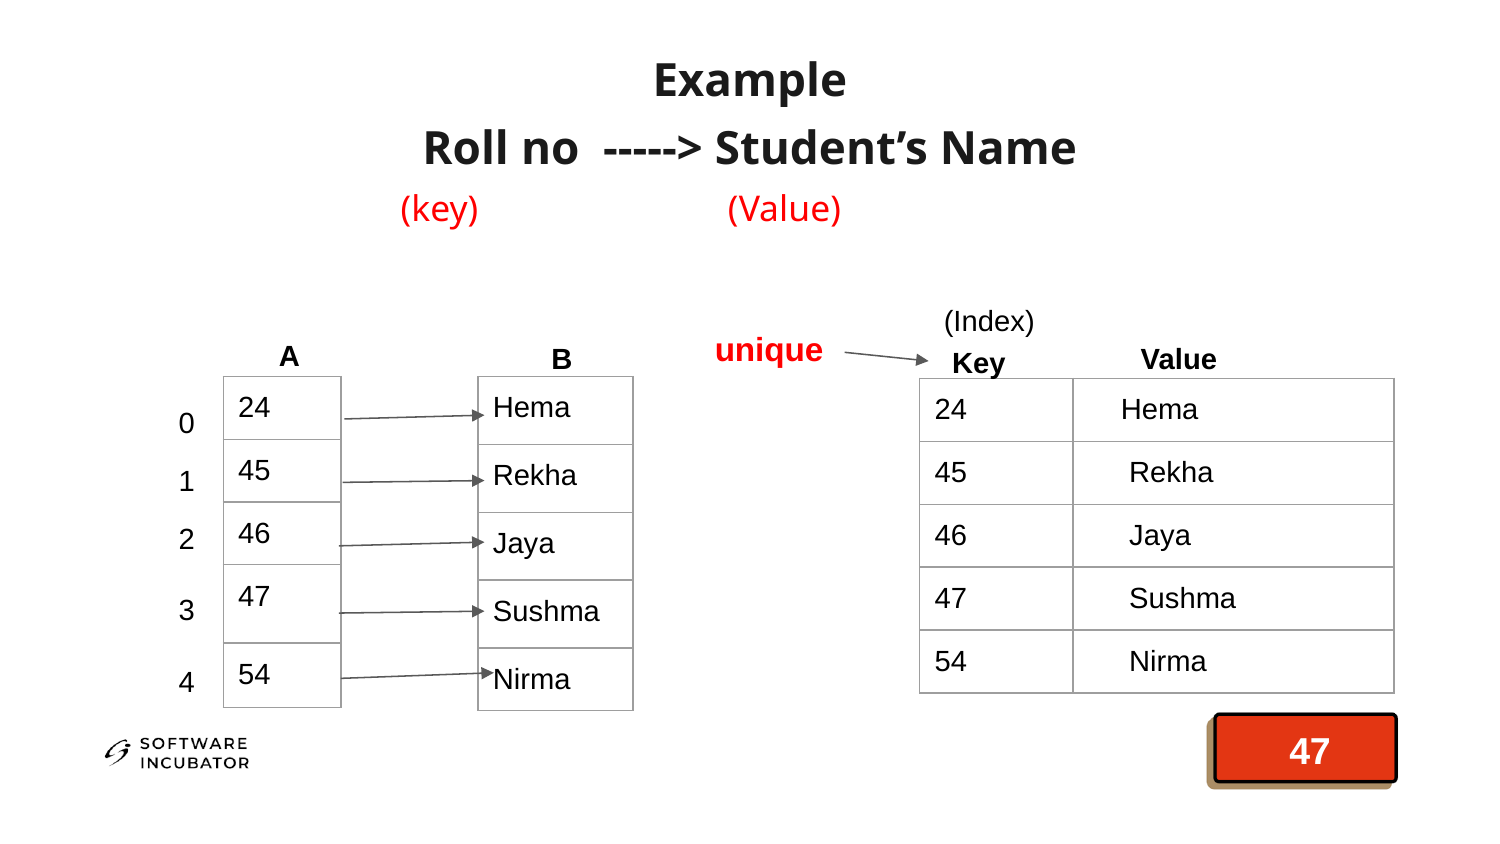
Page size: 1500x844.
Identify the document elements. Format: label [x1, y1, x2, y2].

text_box [338, 610, 485, 614]
text_box [344, 414, 485, 420]
text_box [338, 541, 485, 547]
text_box [340, 672, 495, 679]
picture [0, 0, 1500, 844]
text_box [844, 351, 929, 362]
